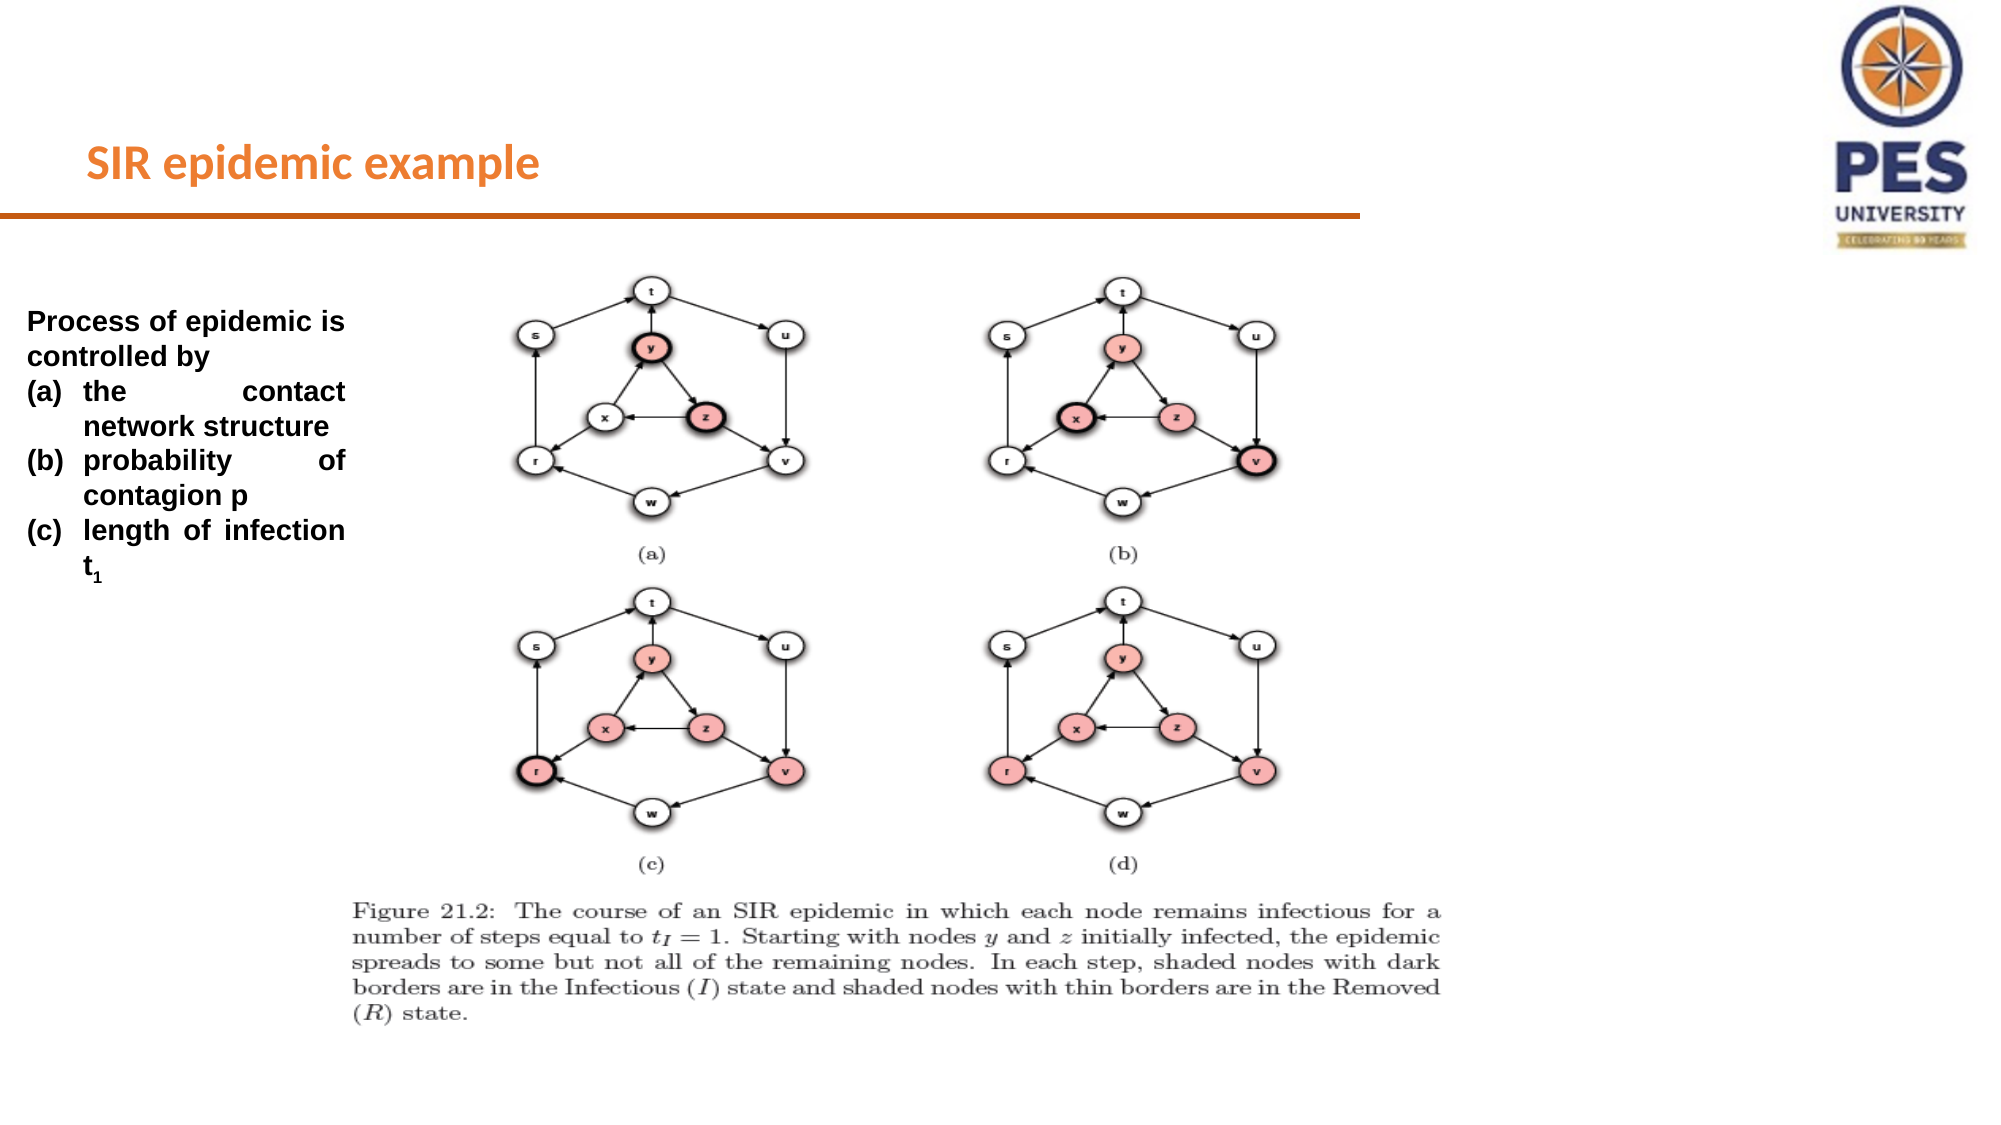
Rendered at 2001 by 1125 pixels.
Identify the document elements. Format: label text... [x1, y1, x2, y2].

text_box SIR epidemic example [71, 122, 1384, 198]
text_box Process of epidemic is controlled by the contact network structure probability of contagion p length of infection t1 [12, 294, 301, 594]
picture [306, 264, 1565, 1043]
picture [1799, 0, 2000, 257]
